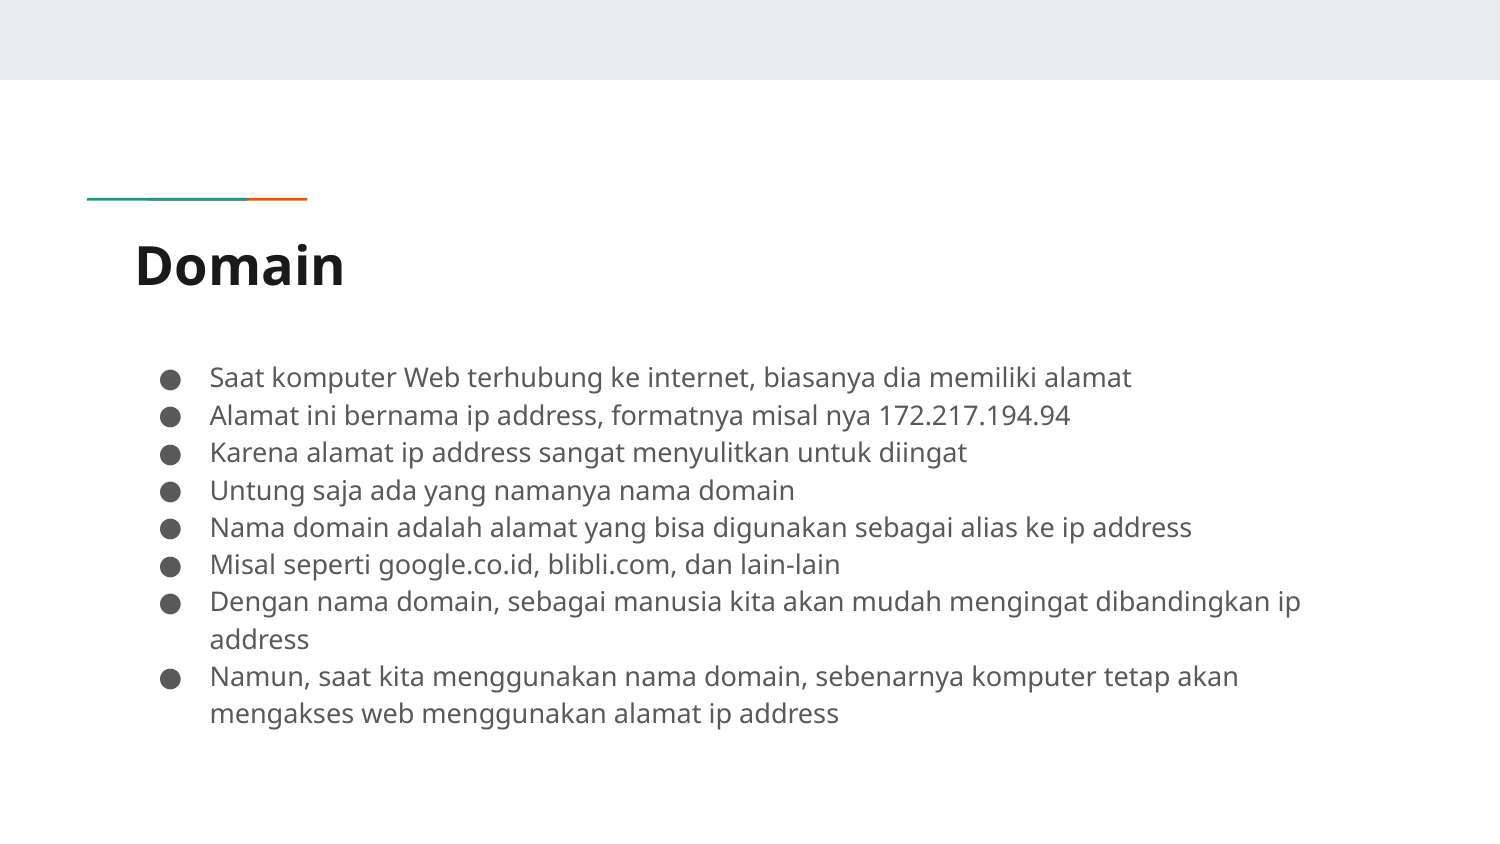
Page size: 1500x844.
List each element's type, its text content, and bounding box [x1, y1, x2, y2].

title Domain [119, 216, 1381, 305]
list Saat komputer Web terhubung ke internet, biasanya dia memiliki alamat Alamat ini bernama ip address, formatnya misal nya 172.217.194.94 Karena alamat ip address sangat menyulitkan untuk diingat Untung saja ada yang namanya nama domain Nama domain adalah alamat yang bisa digunakan sebagai alias ke ip address Misal seperti google.co.id, blibli.com, dan lain-lain Dengan nama domain, sebagai manusia kita akan mudah mengingat dibandingkan ip address Namun, saat kita menggunakan nama domain, sebenarnya komputer tetap akan mengakses web menggunakan alamat ip address [119, 341, 1381, 712]
